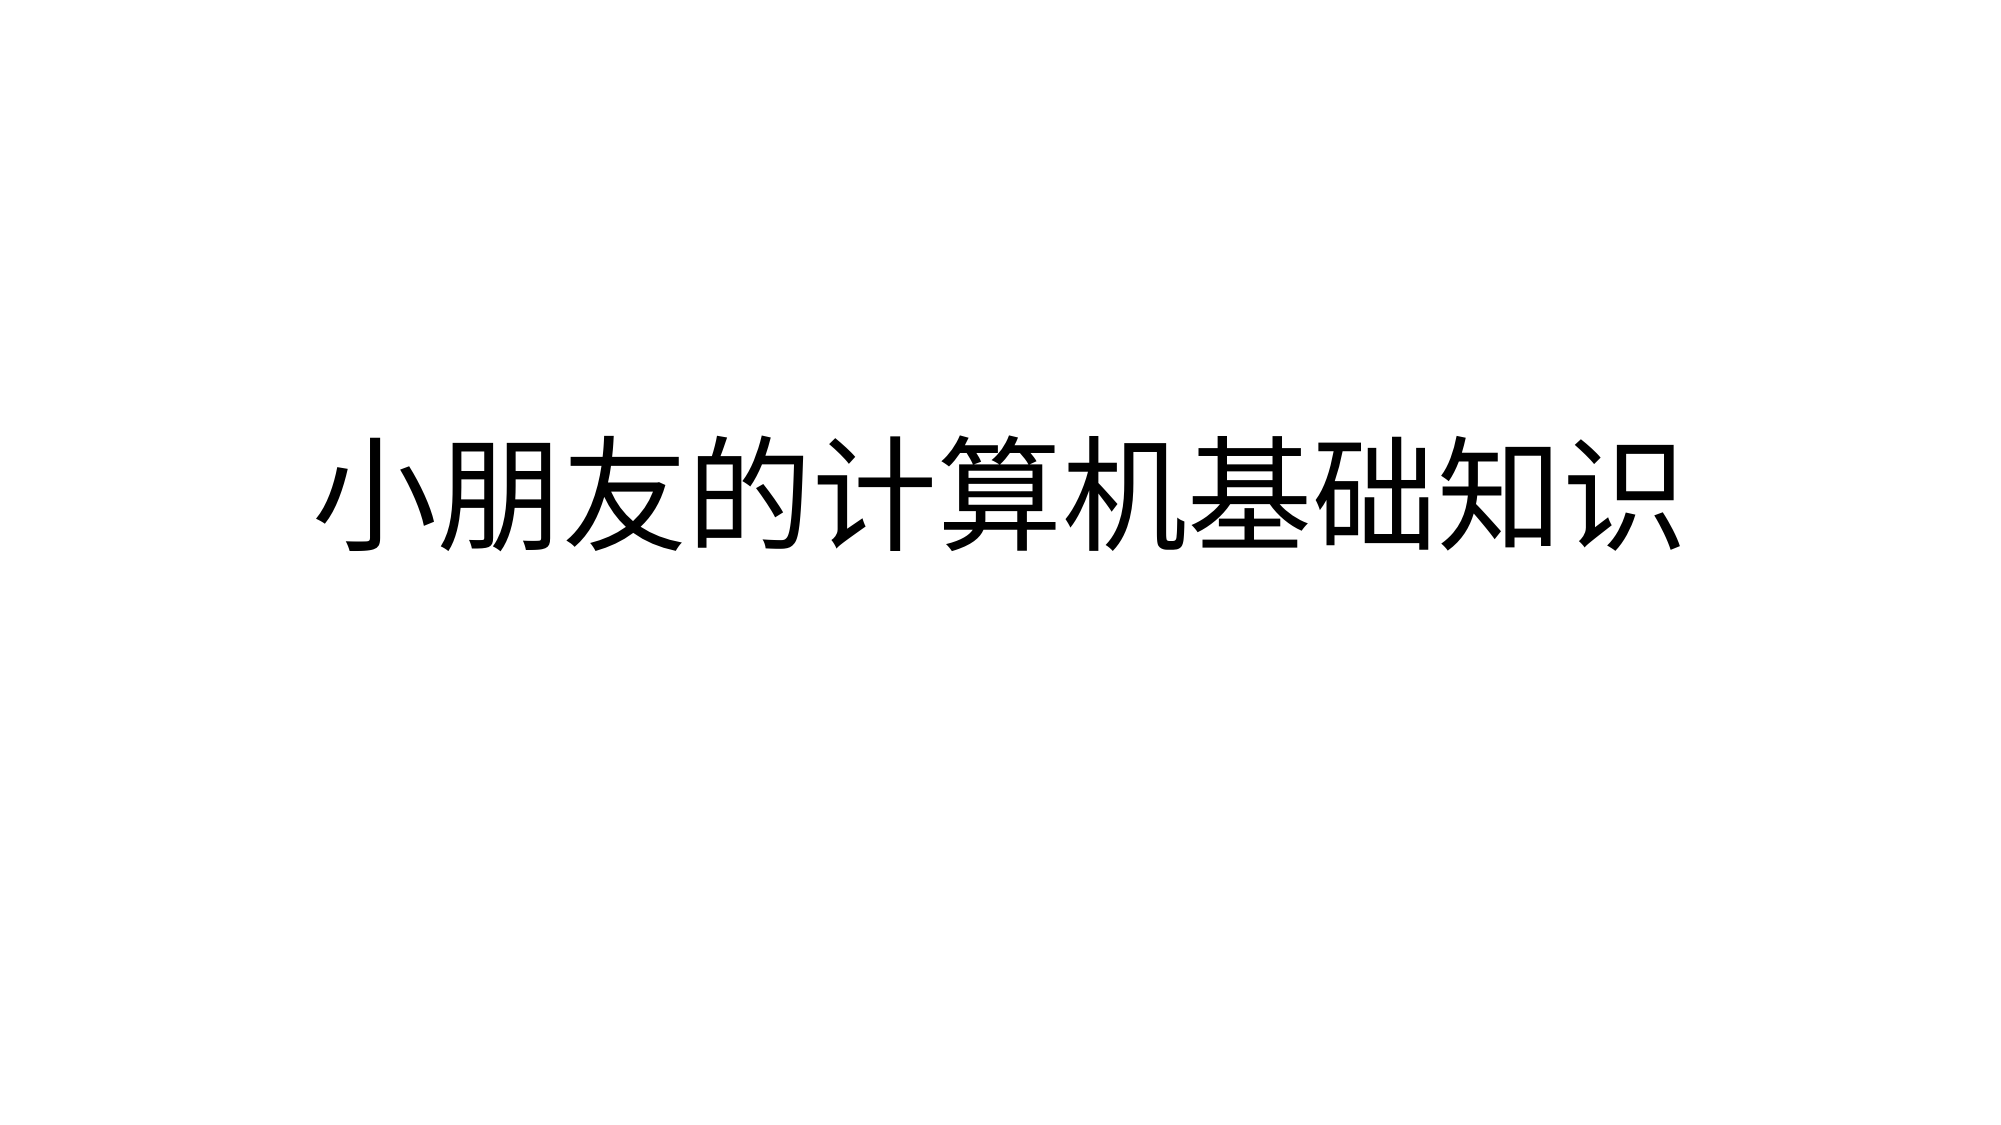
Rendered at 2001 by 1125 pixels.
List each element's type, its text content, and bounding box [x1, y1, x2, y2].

title 小朋友的计算机基础知识 [249, 184, 1750, 576]
